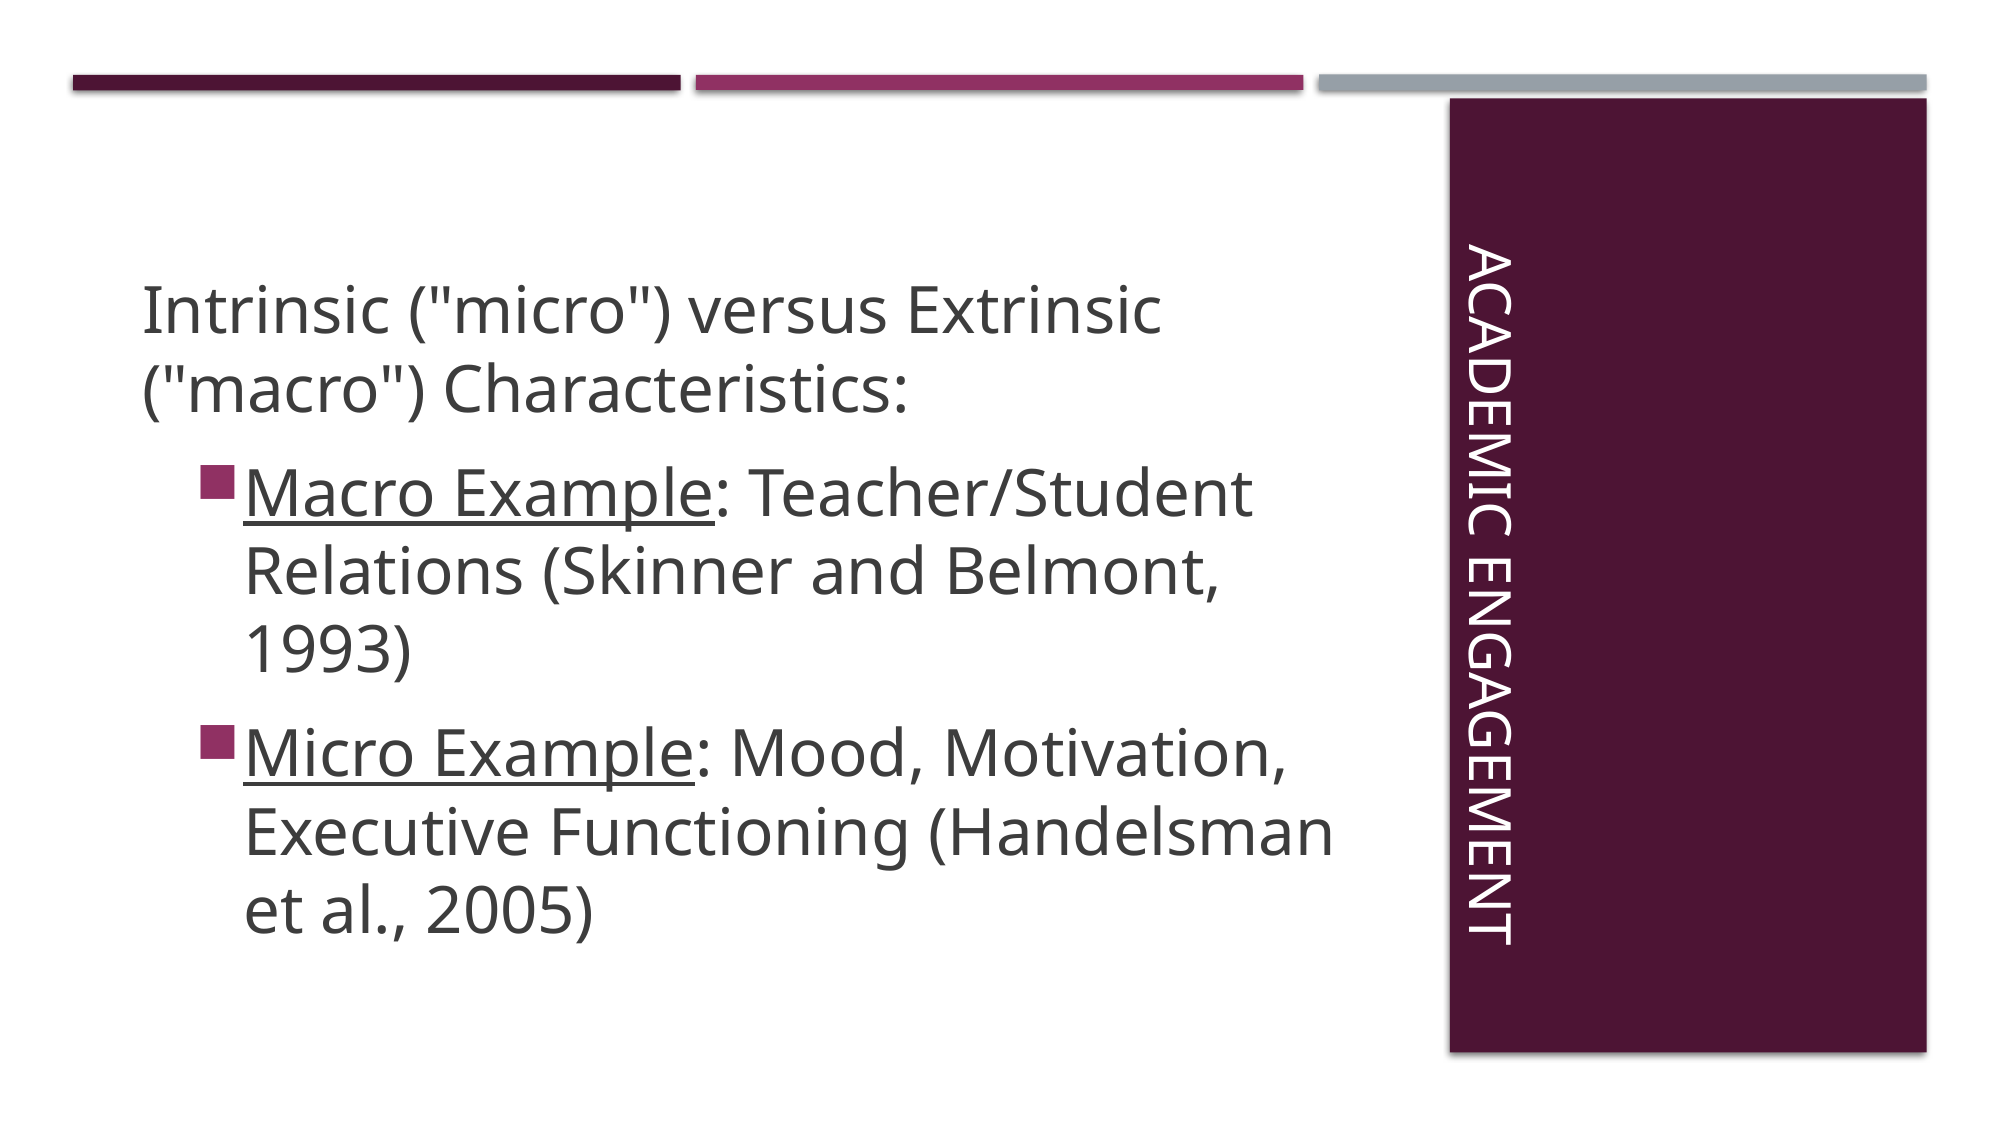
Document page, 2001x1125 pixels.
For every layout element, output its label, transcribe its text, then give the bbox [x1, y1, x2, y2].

title Academic Engagement [1449, 110, 1779, 962]
list Intrinsic ("micro") versus Extrinsic ("macro") Characteristics: Macro Example: Teacher/Student Relations (Skinner and Belmont, 1993) Micro Example: Mood, Motivation, Executive Functioning (Handelsman et al., 2005) [127, 110, 1423, 962]
